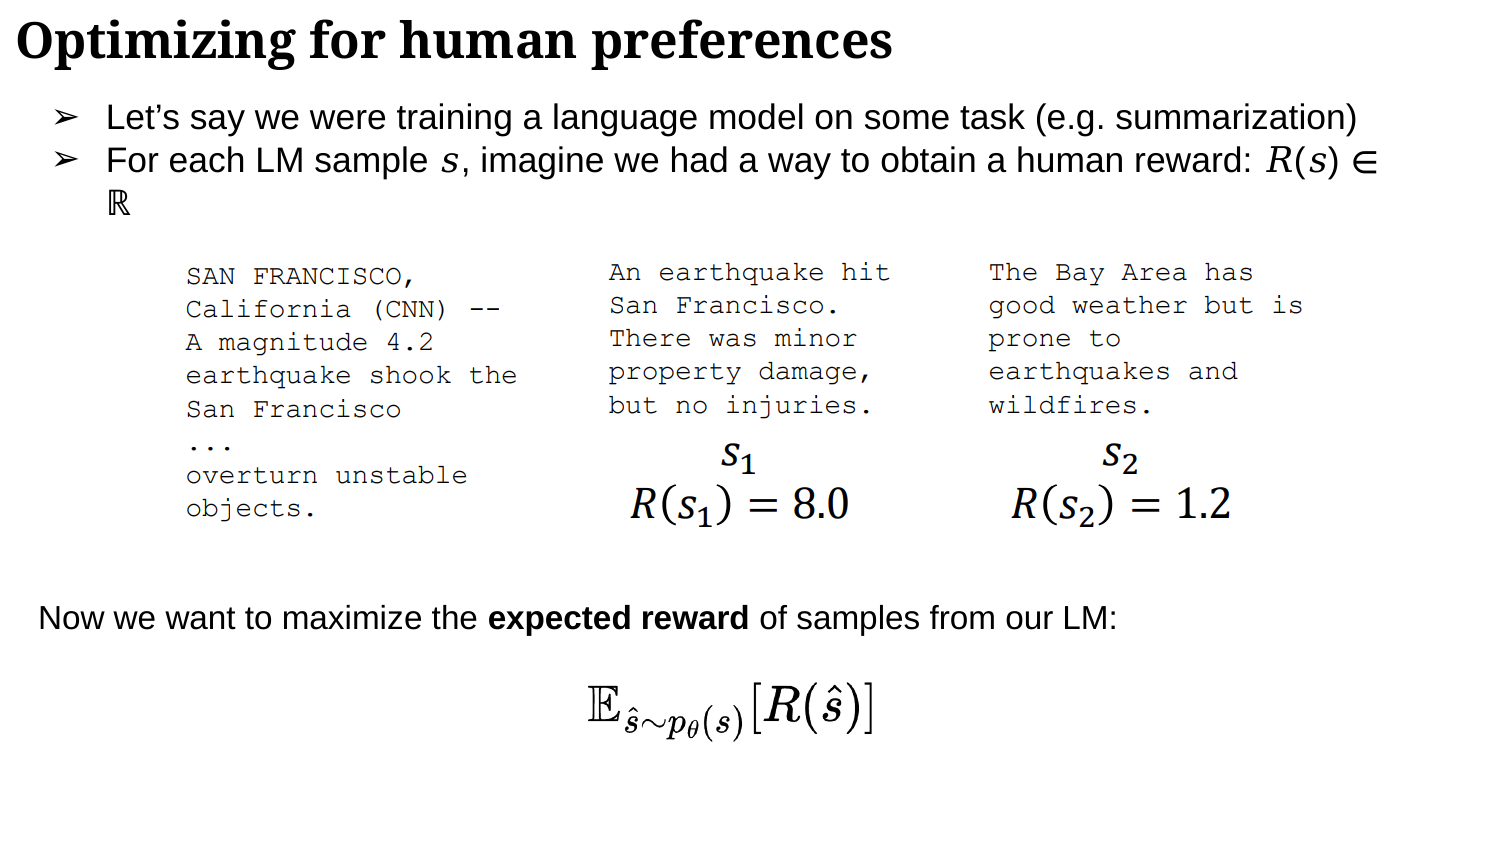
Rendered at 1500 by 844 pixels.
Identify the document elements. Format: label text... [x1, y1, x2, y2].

picture [581, 676, 878, 748]
picture [176, 252, 1324, 536]
text_box Now we want to maximize the expected reward of samples from our LM: [23, 581, 1303, 652]
text_box Let’s say we were training a language model on some task (e.g. summarization) For each LM sample 𝑠, imagine we had a way to obtain a human reward: 𝑅(𝑠) ∈ ℝ [15, 79, 1429, 237]
text_box Optimizing for human preferences [0, 0, 1398, 94]
